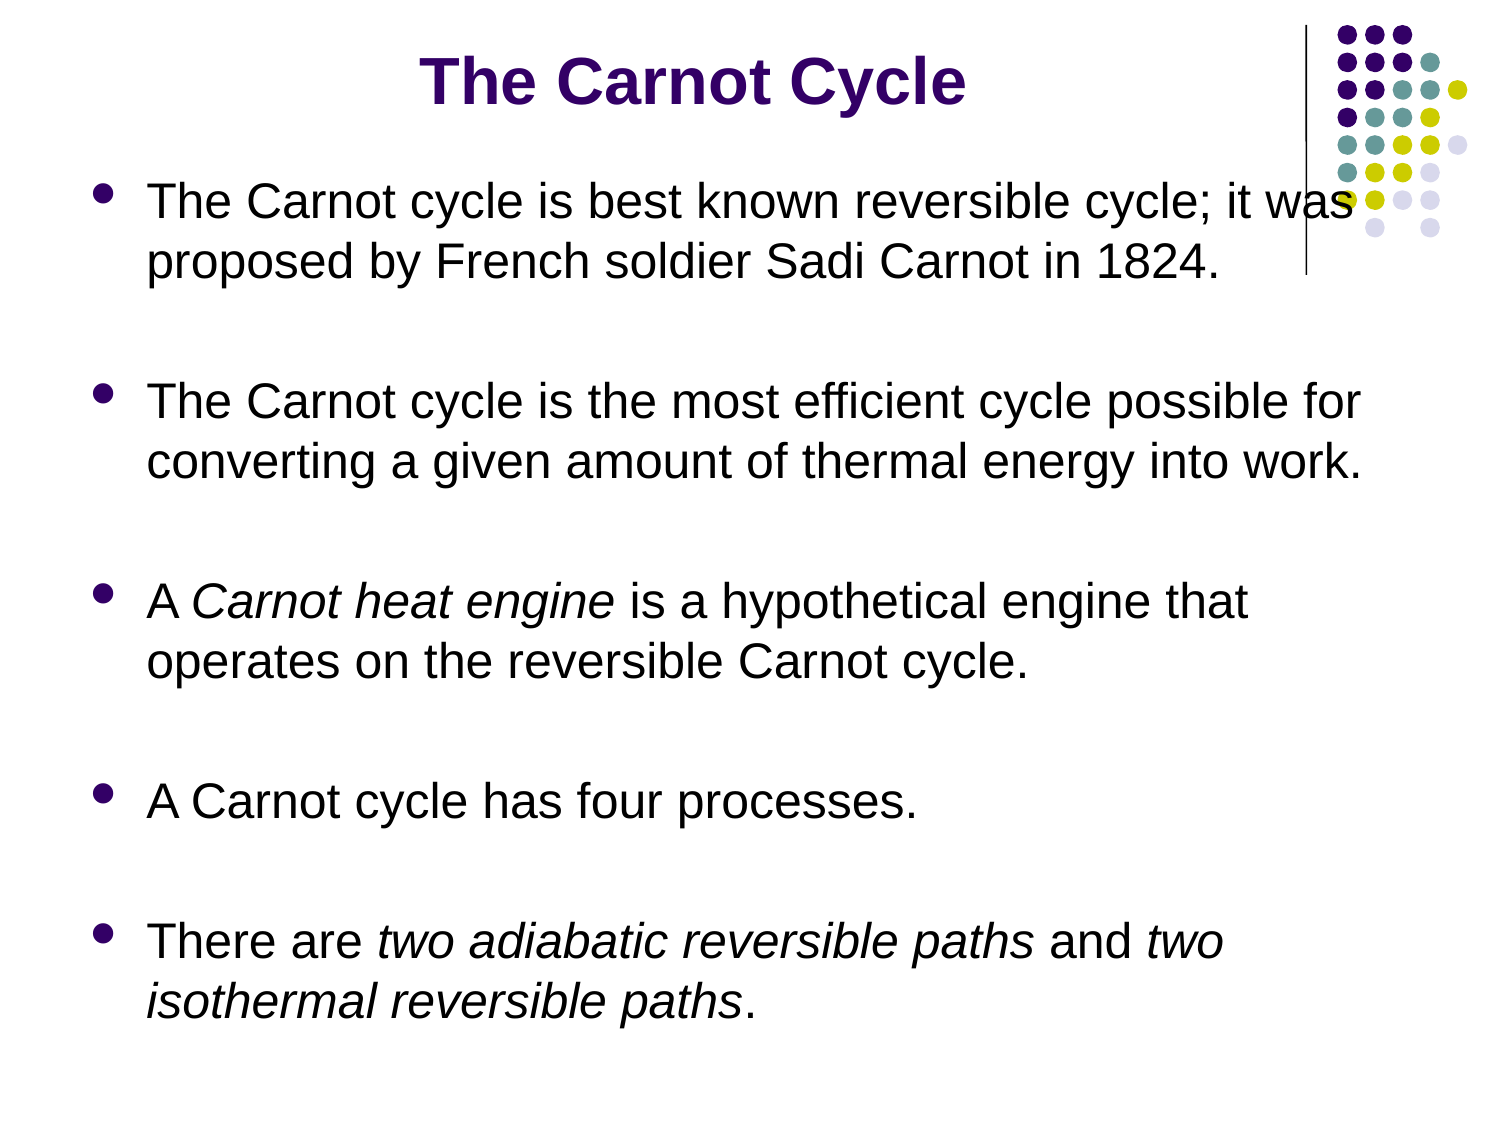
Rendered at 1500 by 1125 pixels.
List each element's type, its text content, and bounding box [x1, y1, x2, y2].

title The Carnot Cycle [74, 19, 1313, 126]
list The Carnot cycle is best known reversible cycle; it was proposed by French soldier Sadi Carnot in 1824. The Carnot cycle is the most efficient cycle possible for converting a given amount of thermal energy into work. A Carnot heat engine is a hypothetical engine that operates on the reversible Carnot cycle. A Carnot cycle has four processes. There are two adiabatic reversible paths and two isothermal reversible paths. [74, 160, 1426, 1059]
